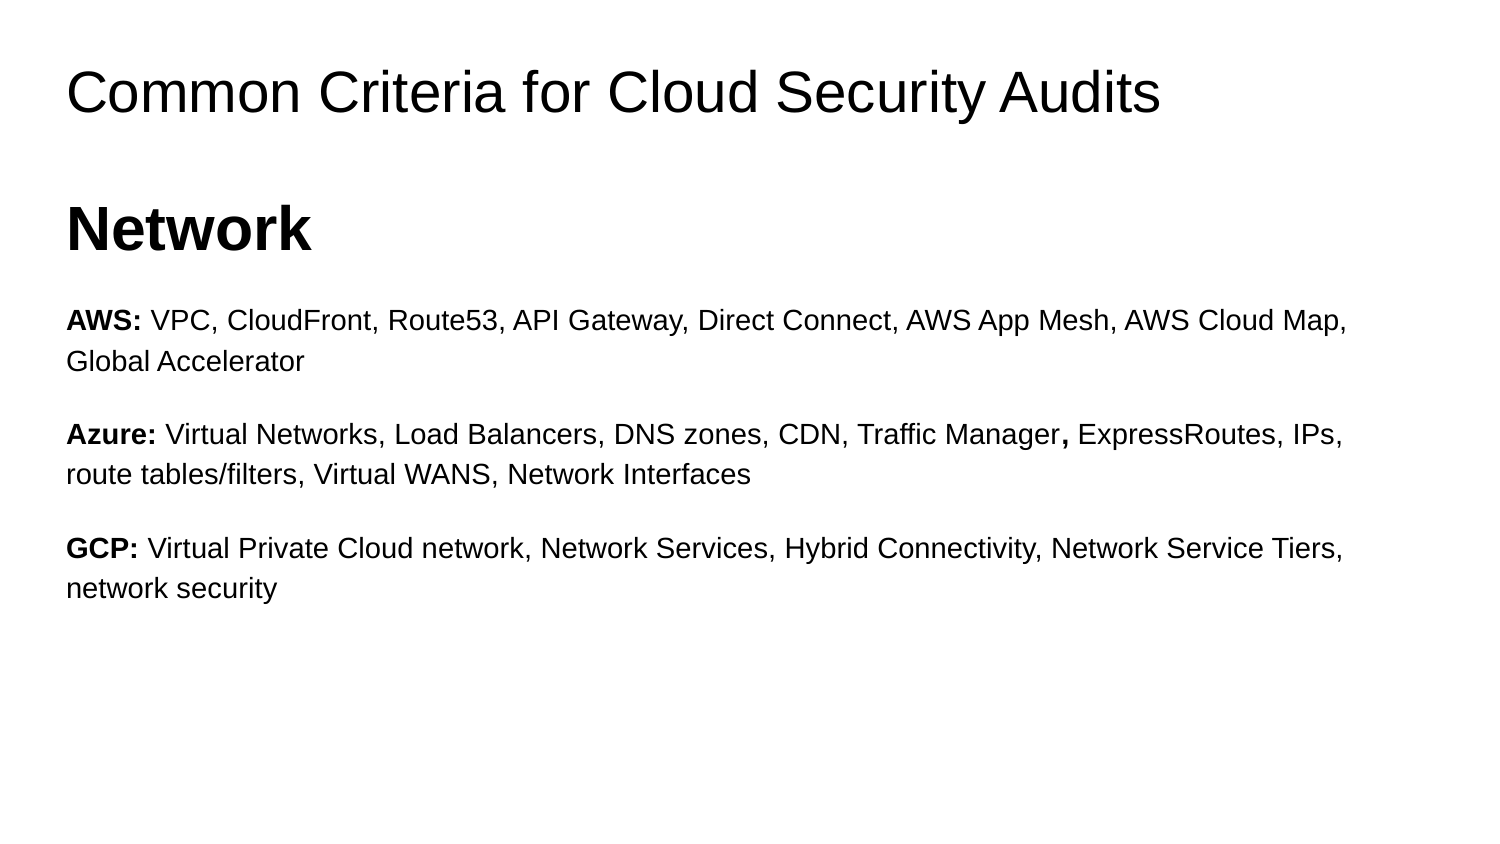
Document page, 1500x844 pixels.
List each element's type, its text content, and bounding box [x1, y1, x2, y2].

title Common Criteria for Cloud Security Audits [51, 39, 1449, 134]
list Network AWS: VPC, CloudFront, Route53, API Gateway, Direct Connect, AWS App Mesh, AWS Cloud Map, Global Accelerator Azure: Virtual Networks, Load Balancers, DNS zones, CDN, Traffic Manager, ExpressRoutes, IPs, route tables/filters, Virtual WANS, Network Interfaces GCP: Virtual Private Cloud network, Network Services, Hybrid Connectivity, Network Service Tiers, network security [51, 162, 1449, 723]
